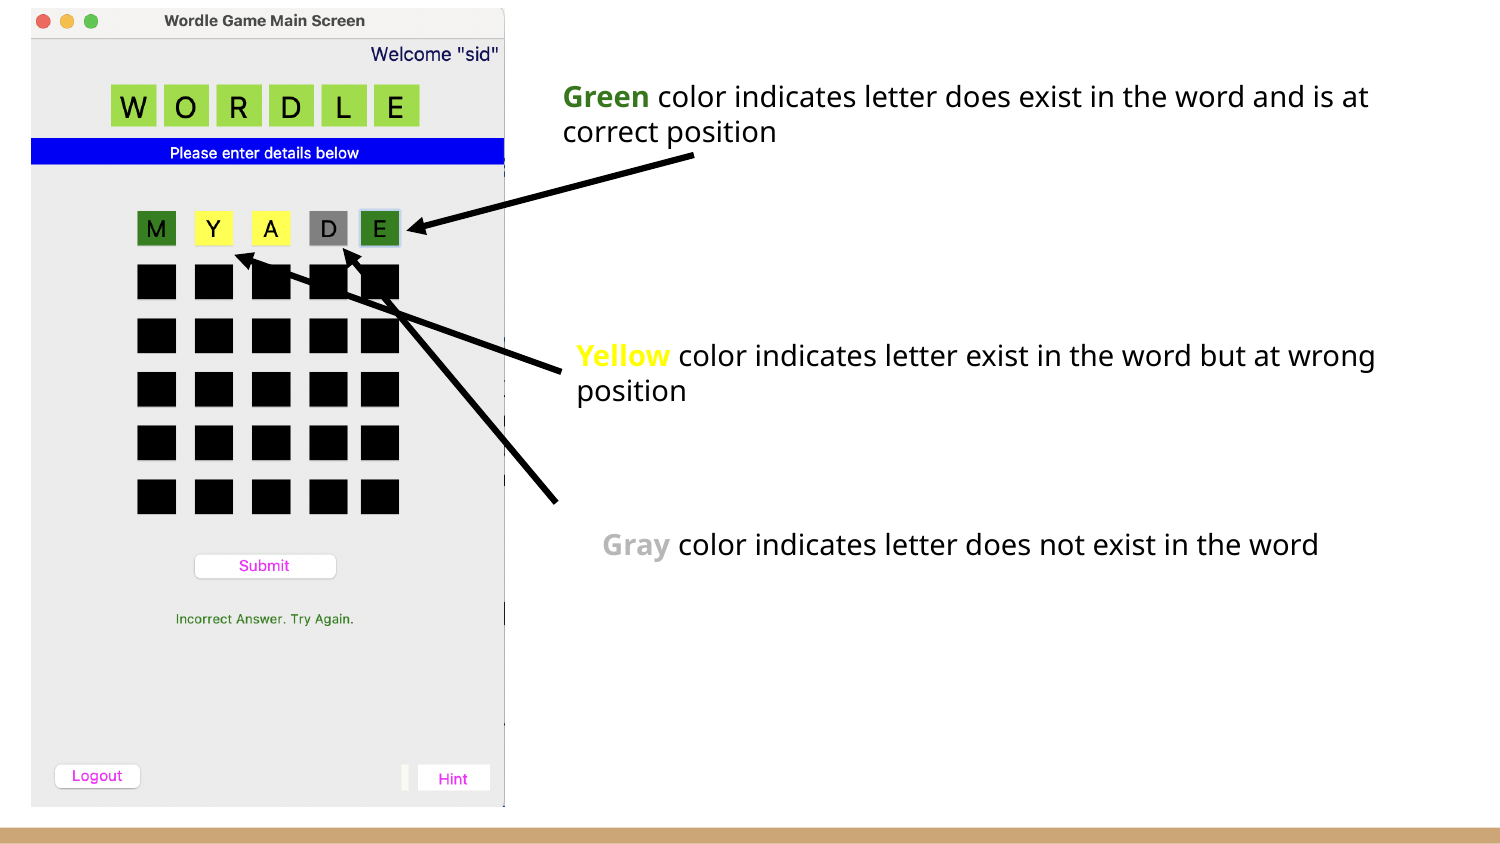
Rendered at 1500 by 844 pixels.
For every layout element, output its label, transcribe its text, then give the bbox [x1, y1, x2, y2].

text_box Gray color indicates letter does not exist in the word [587, 511, 1428, 577]
text_box Green color indicates letter does exist in the word and is at correct position [547, 63, 1412, 164]
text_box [406, 154, 695, 231]
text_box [233, 254, 562, 373]
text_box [342, 247, 557, 253]
picture [31, 8, 505, 807]
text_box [342, 382, 557, 504]
text_box Yellow color indicates letter exist in the word but at wrong position [561, 321, 1433, 422]
